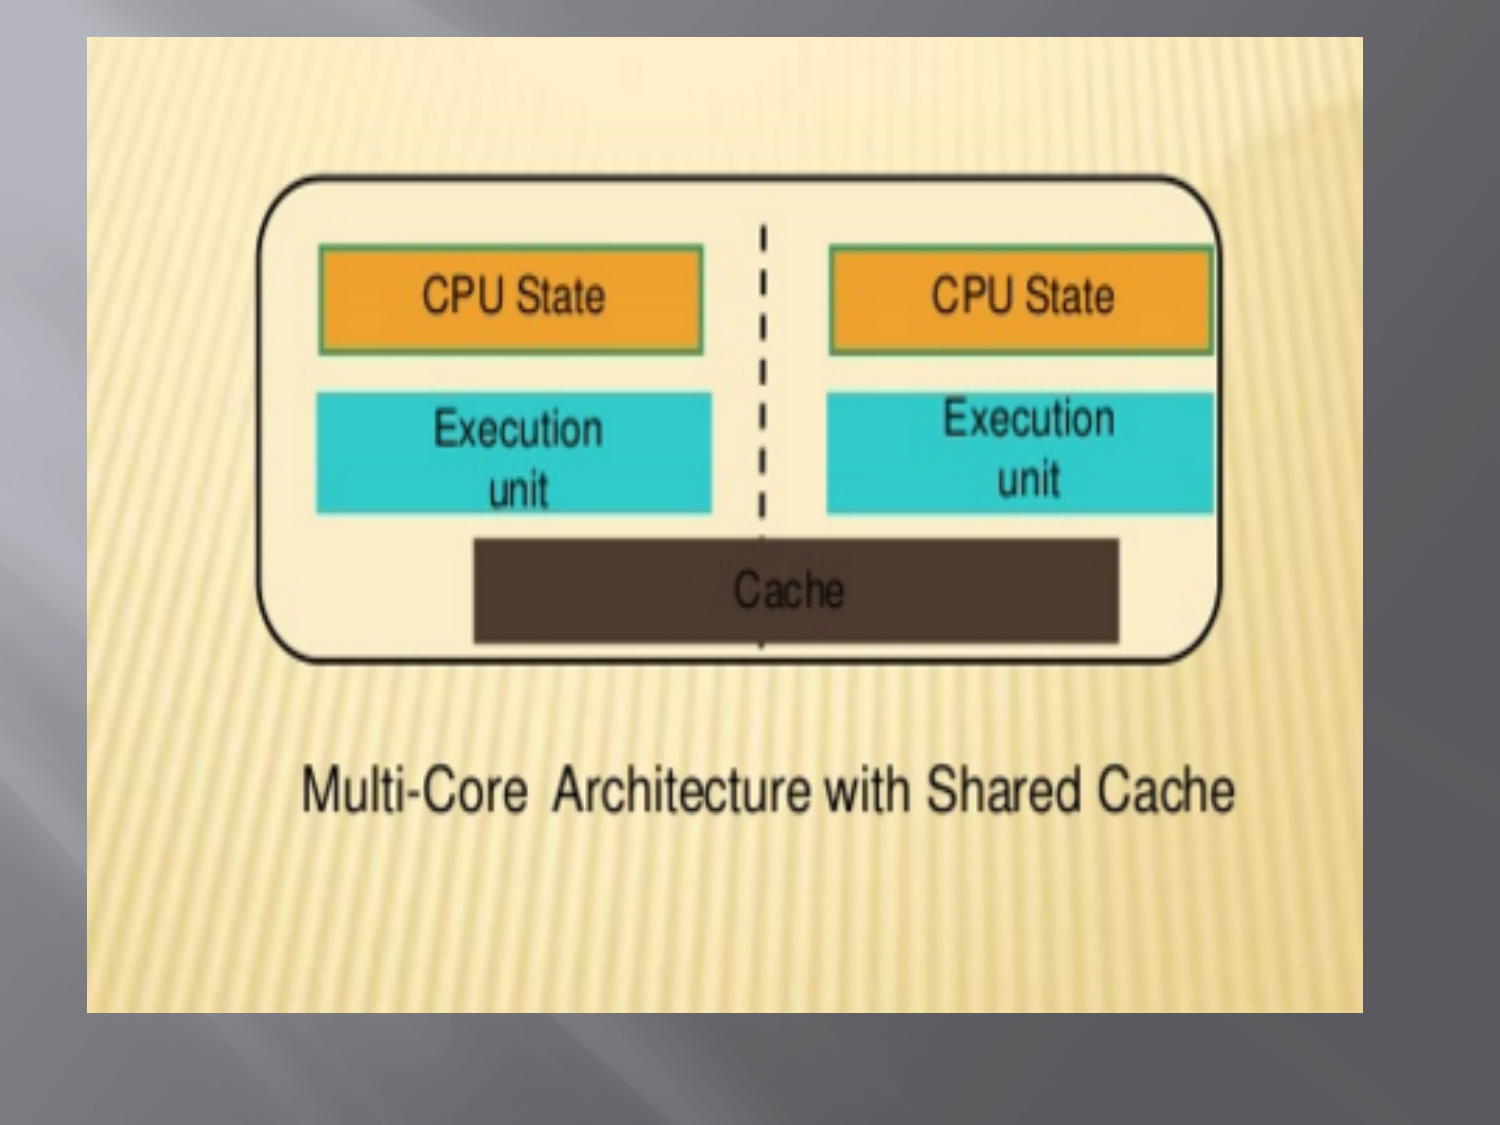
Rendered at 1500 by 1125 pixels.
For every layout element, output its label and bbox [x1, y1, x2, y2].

picture [87, 37, 1363, 1013]
